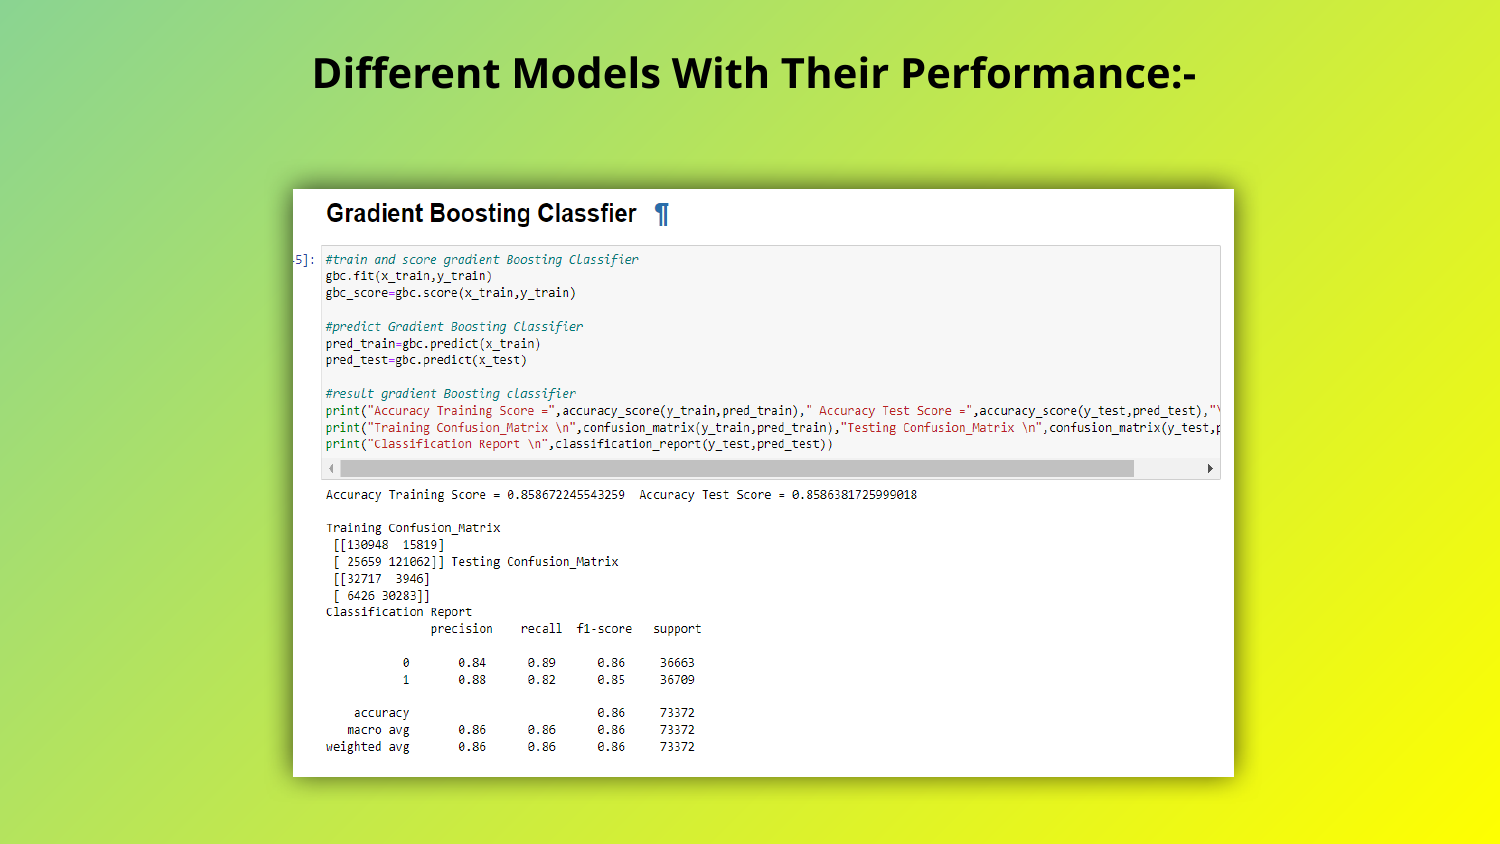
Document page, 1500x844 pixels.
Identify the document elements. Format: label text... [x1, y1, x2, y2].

picture [293, 188, 1234, 777]
title Different Models With Their Performance:- [0, 0, 1500, 113]
